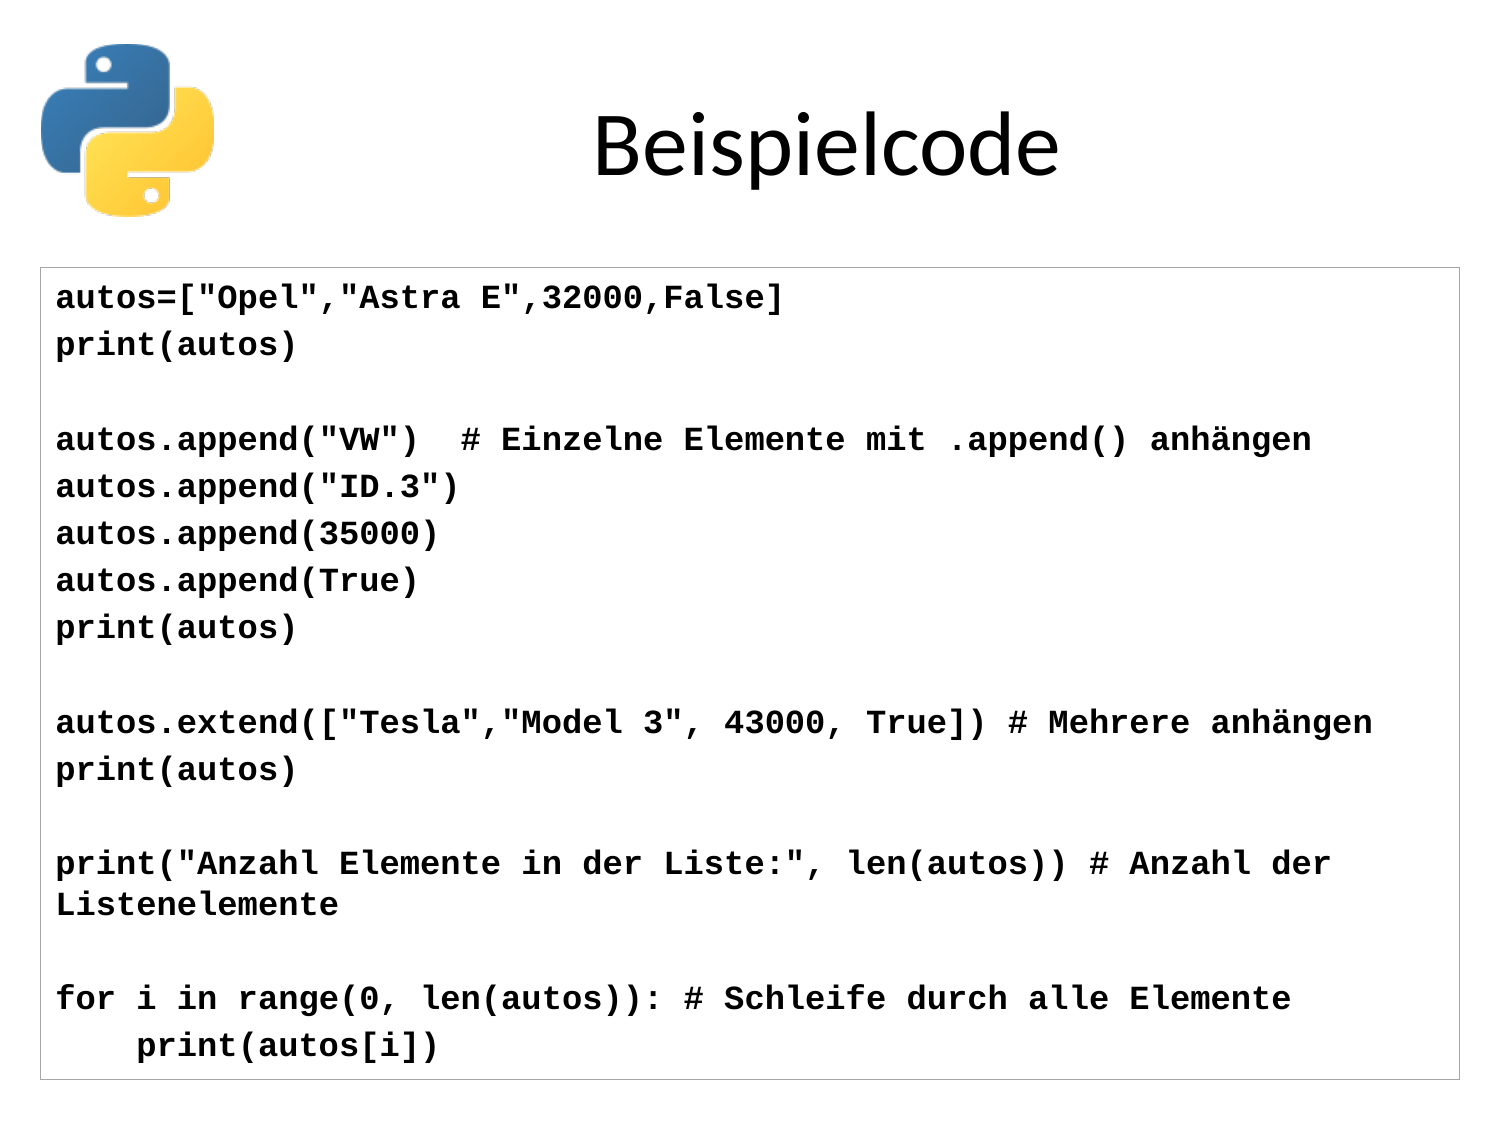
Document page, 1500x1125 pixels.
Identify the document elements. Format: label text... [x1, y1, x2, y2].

picture [41, 44, 214, 217]
list autos=["Opel","Astra E",32000,False] print(autos) autos.append("VW") # Einzelne Elemente mit .append() anhängen autos.append("ID.3") autos.append(35000) autos.append(True) print(autos) autos.extend(["Tesla","Model 3", 43000, True]) # Mehrere anhängen print(autos) print("Anzahl Elemente in der Liste:", len(autos)) # Anzahl der Listenelemente for i in range(0, len(autos)): # Schleife durch alle Elemente print(autos[i]) [40, 267, 1460, 1080]
title Beispielcode [230, 45, 1425, 233]
